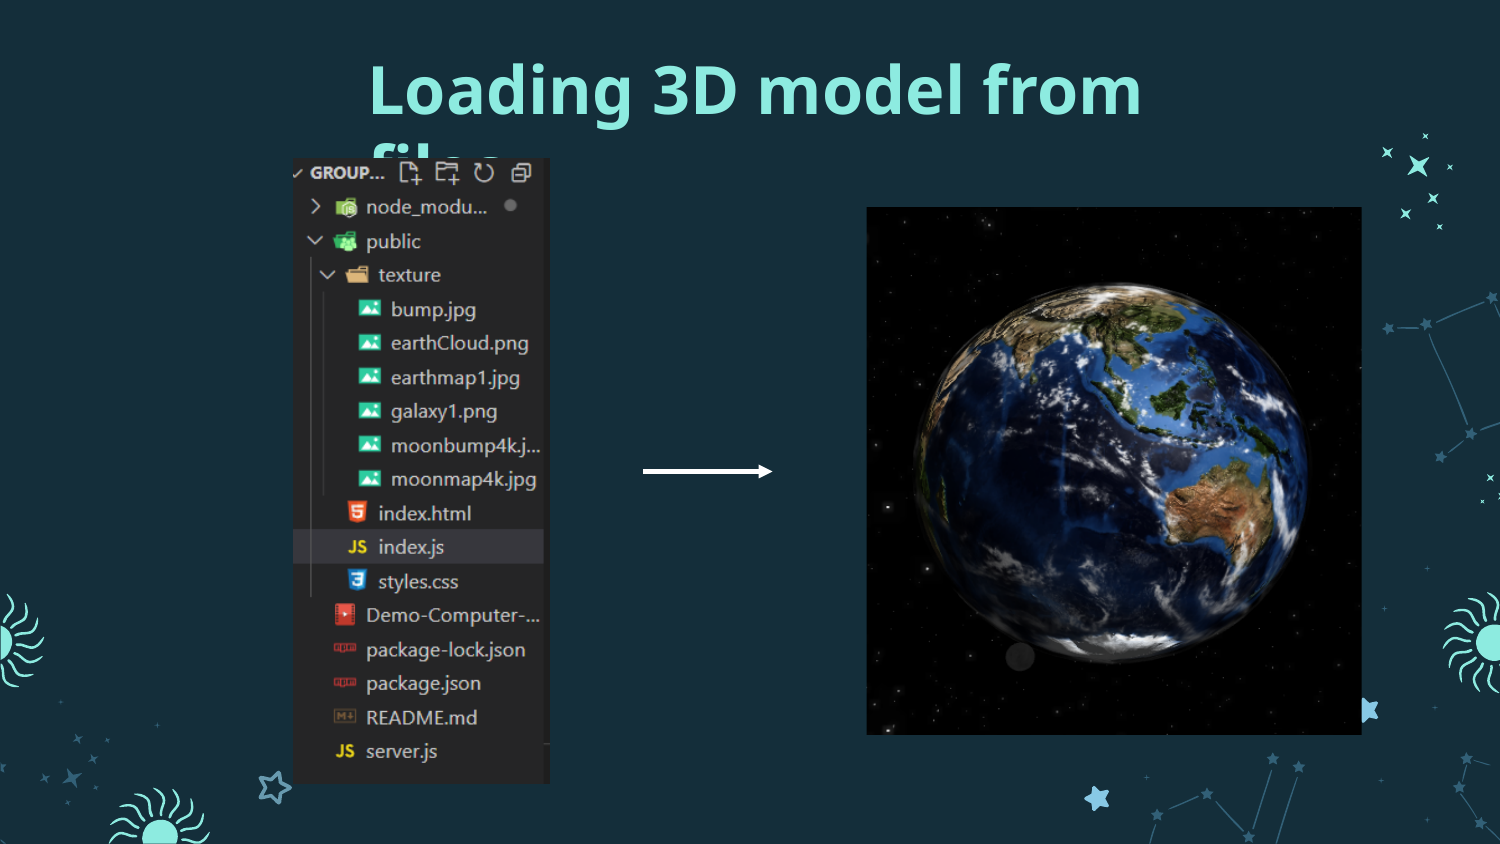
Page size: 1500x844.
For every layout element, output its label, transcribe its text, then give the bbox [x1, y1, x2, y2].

picture [866, 207, 1363, 736]
picture [293, 158, 550, 785]
title Loading 3D model from files [352, 32, 1183, 130]
